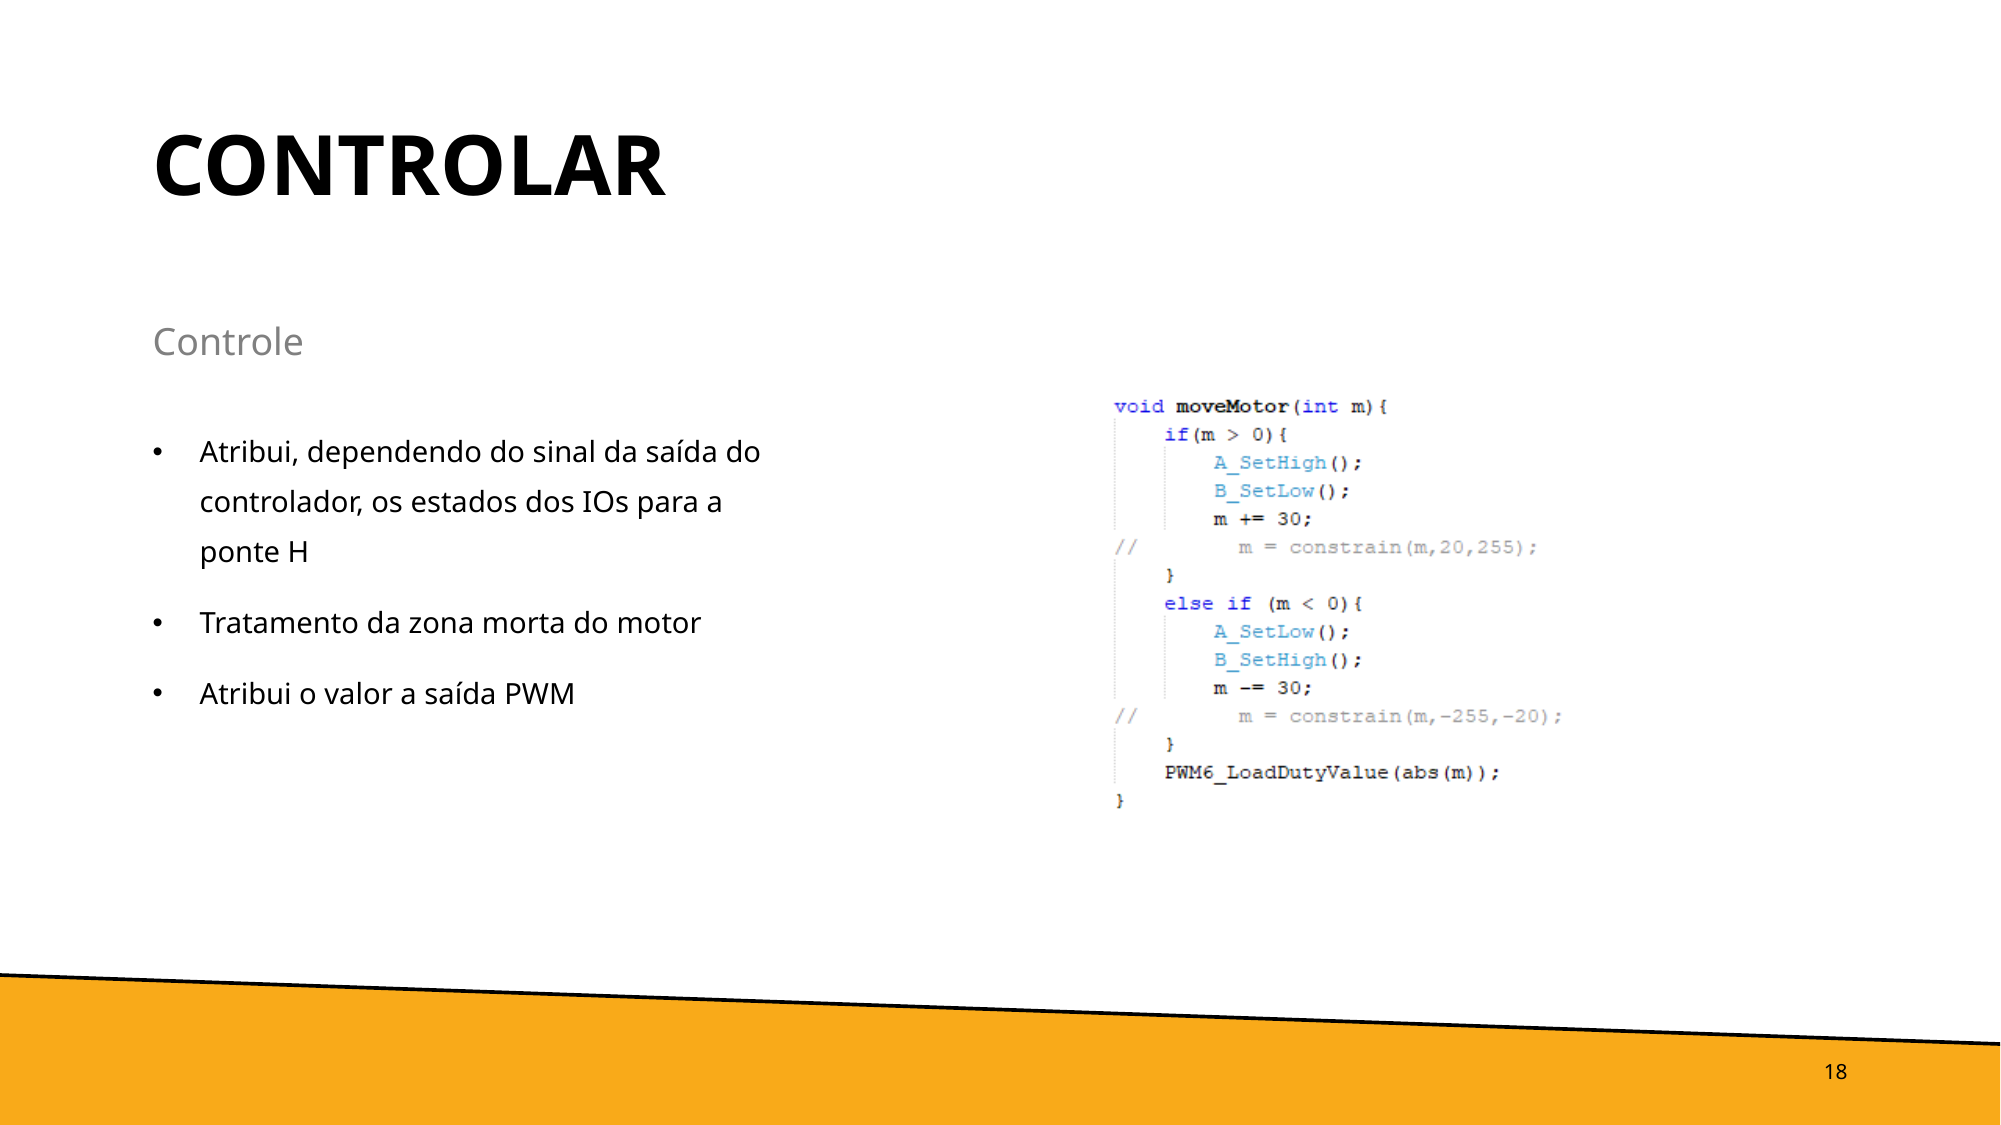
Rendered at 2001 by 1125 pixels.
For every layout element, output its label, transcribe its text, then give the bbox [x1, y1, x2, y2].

list Controle [137, 275, 813, 410]
list Atribui, dependendo do sinal da saída do controlador, os estados dos IOs para a ponte H Tratamento da zona morta do motor Atribui o valor a saída PWM [137, 410, 813, 917]
title Controlar [137, 59, 1863, 278]
slide_number 18 [1412, 1042, 1863, 1103]
picture [1107, 397, 1568, 810]
